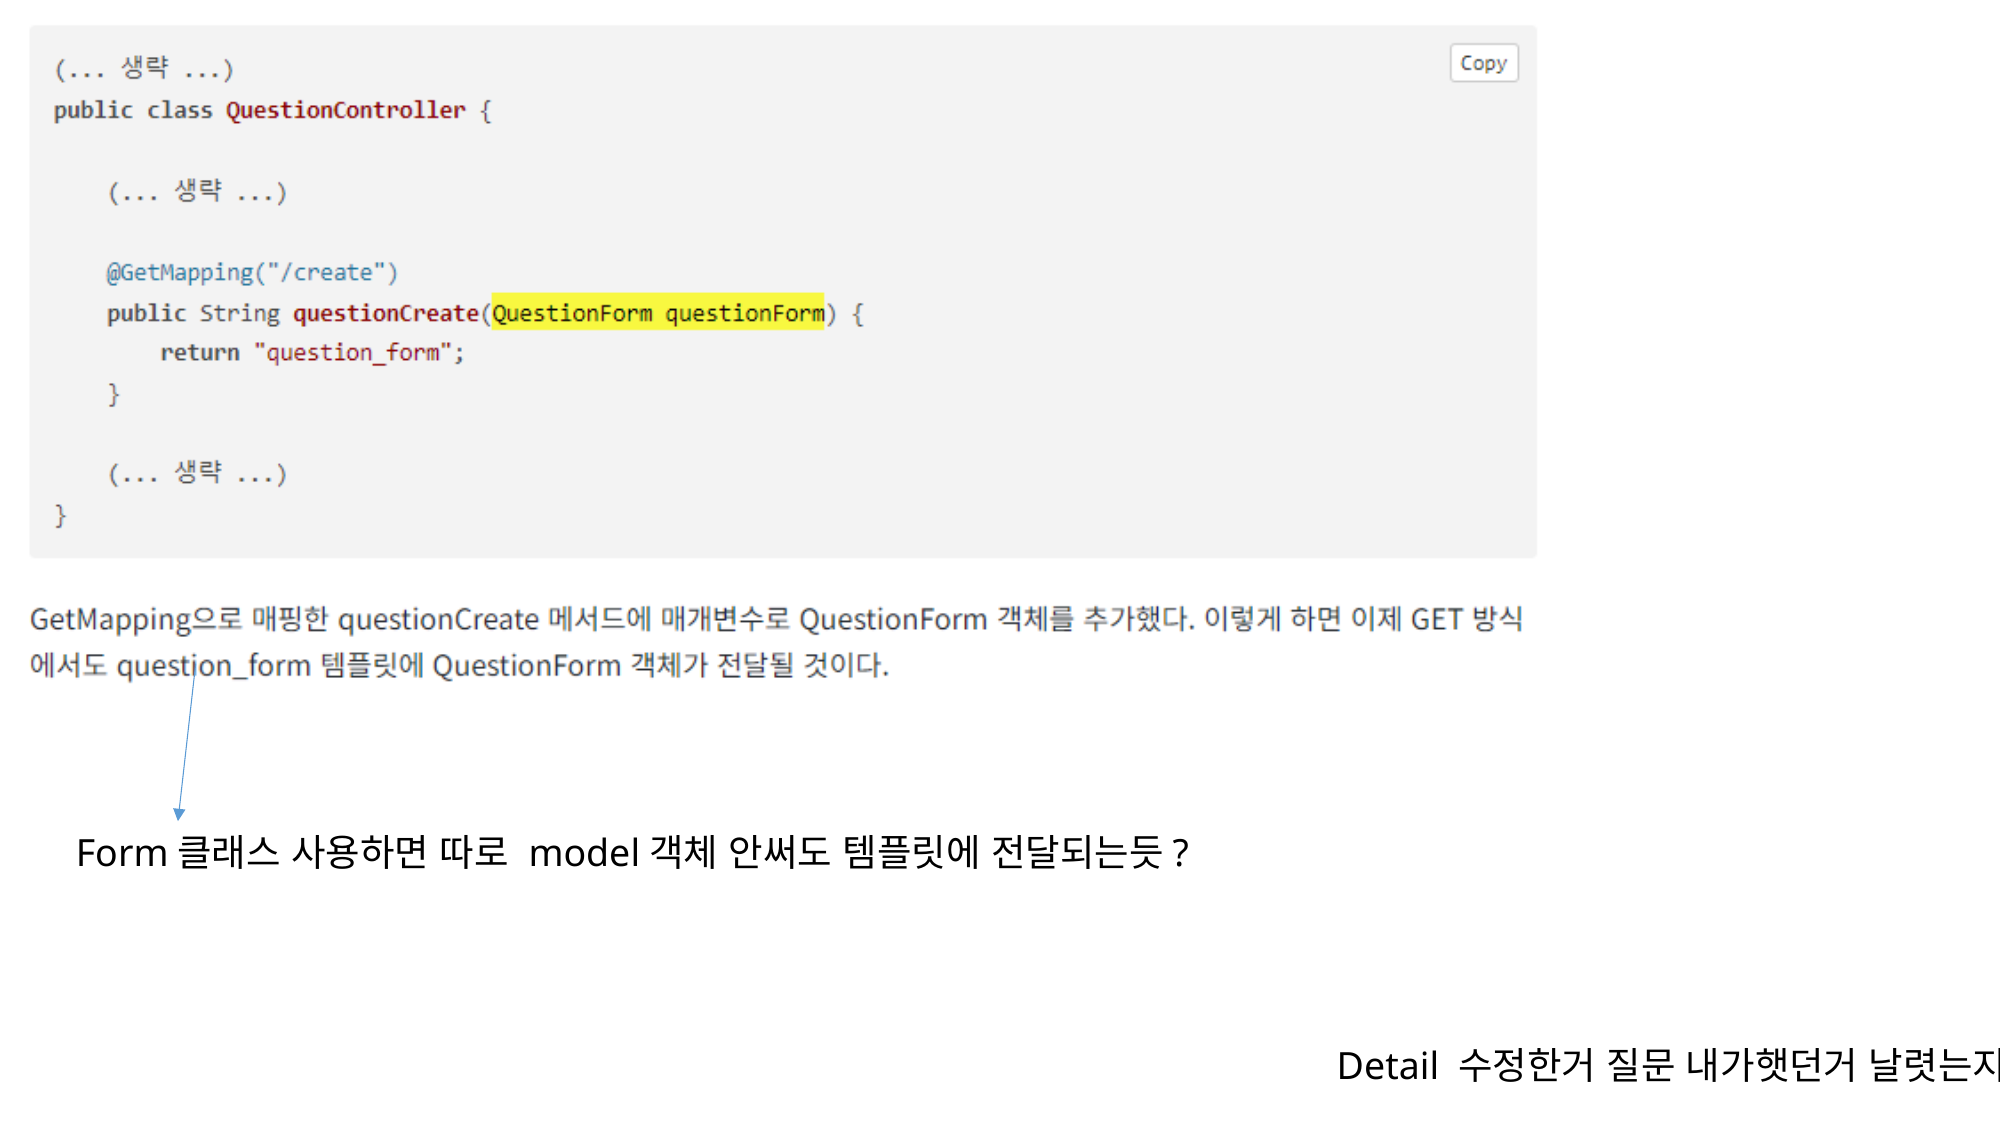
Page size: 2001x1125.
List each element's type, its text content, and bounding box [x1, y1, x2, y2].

text_box Detail 수정한거 질문 내가햇던거 날렷는지,. [1321, 1034, 2000, 1095]
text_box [177, 663, 196, 822]
picture [20, 0, 1589, 710]
text_box Form클래스 사용하면 따로 model객체 안써도 템플릿에 전달되는듯? [61, 821, 1274, 881]
